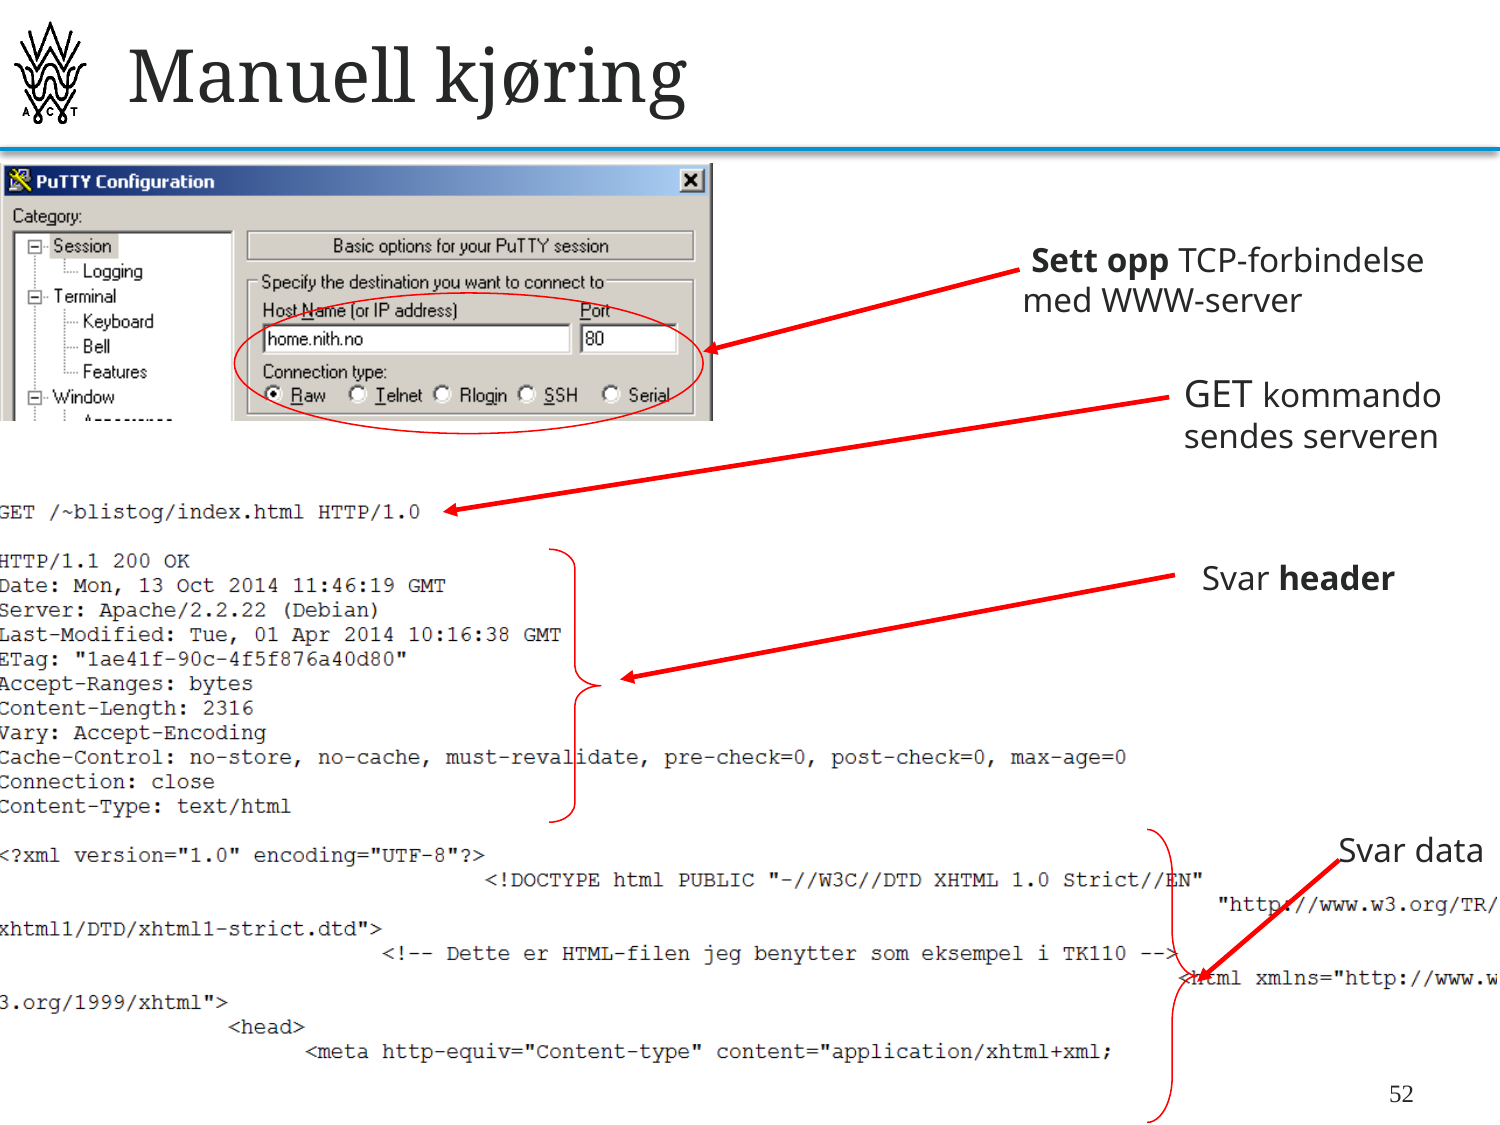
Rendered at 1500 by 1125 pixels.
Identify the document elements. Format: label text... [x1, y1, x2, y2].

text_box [619, 549, 1411, 680]
picture [0, 163, 713, 421]
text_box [1146, 821, 1497, 1123]
title Manuell kjøring [112, 20, 1463, 125]
picture [0, 501, 1497, 1064]
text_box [234, 231, 1500, 434]
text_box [442, 362, 1452, 513]
picture [0, 0, 113, 146]
